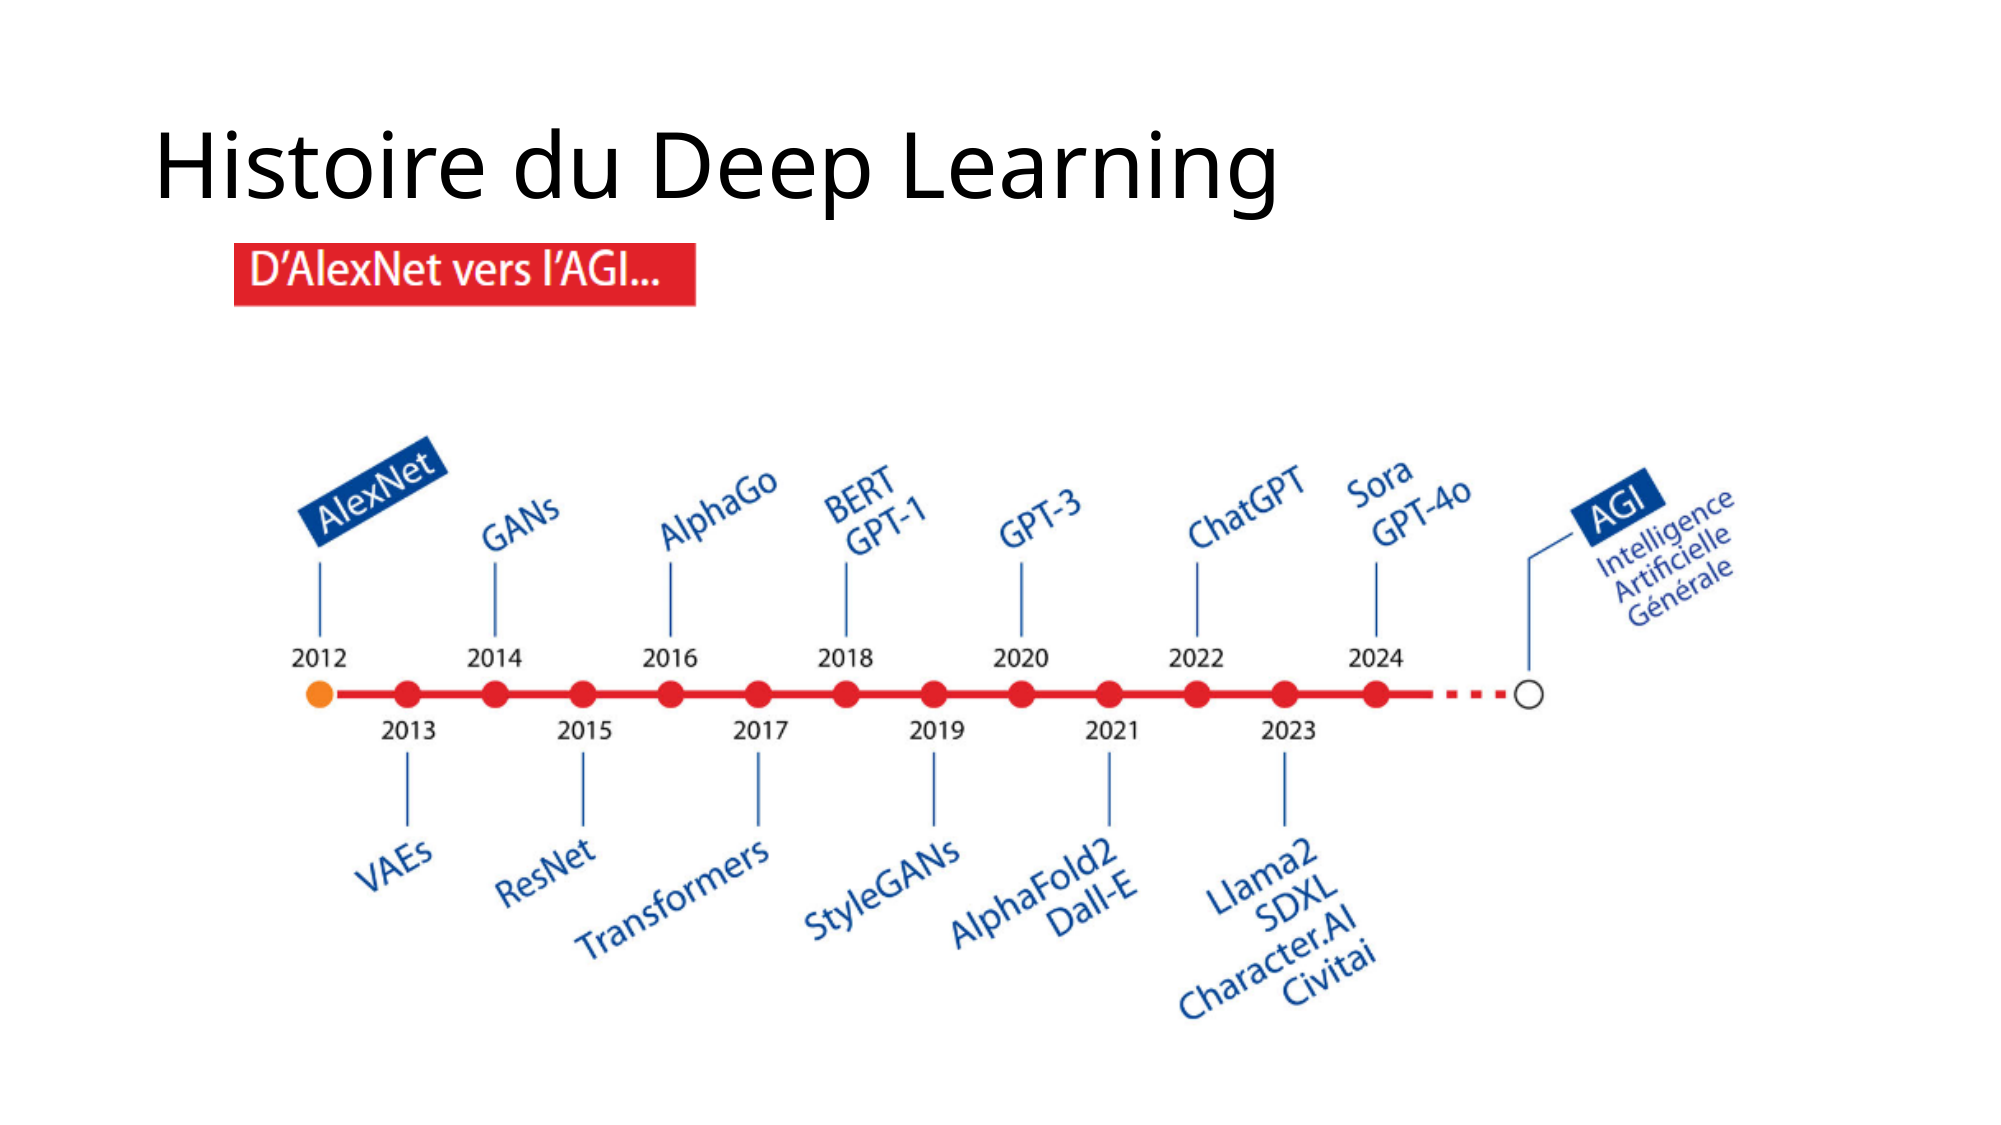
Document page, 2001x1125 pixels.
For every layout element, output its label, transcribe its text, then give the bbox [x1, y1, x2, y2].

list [234, 242, 1766, 1035]
title Histoire du Deep Learning [137, 59, 1863, 278]
